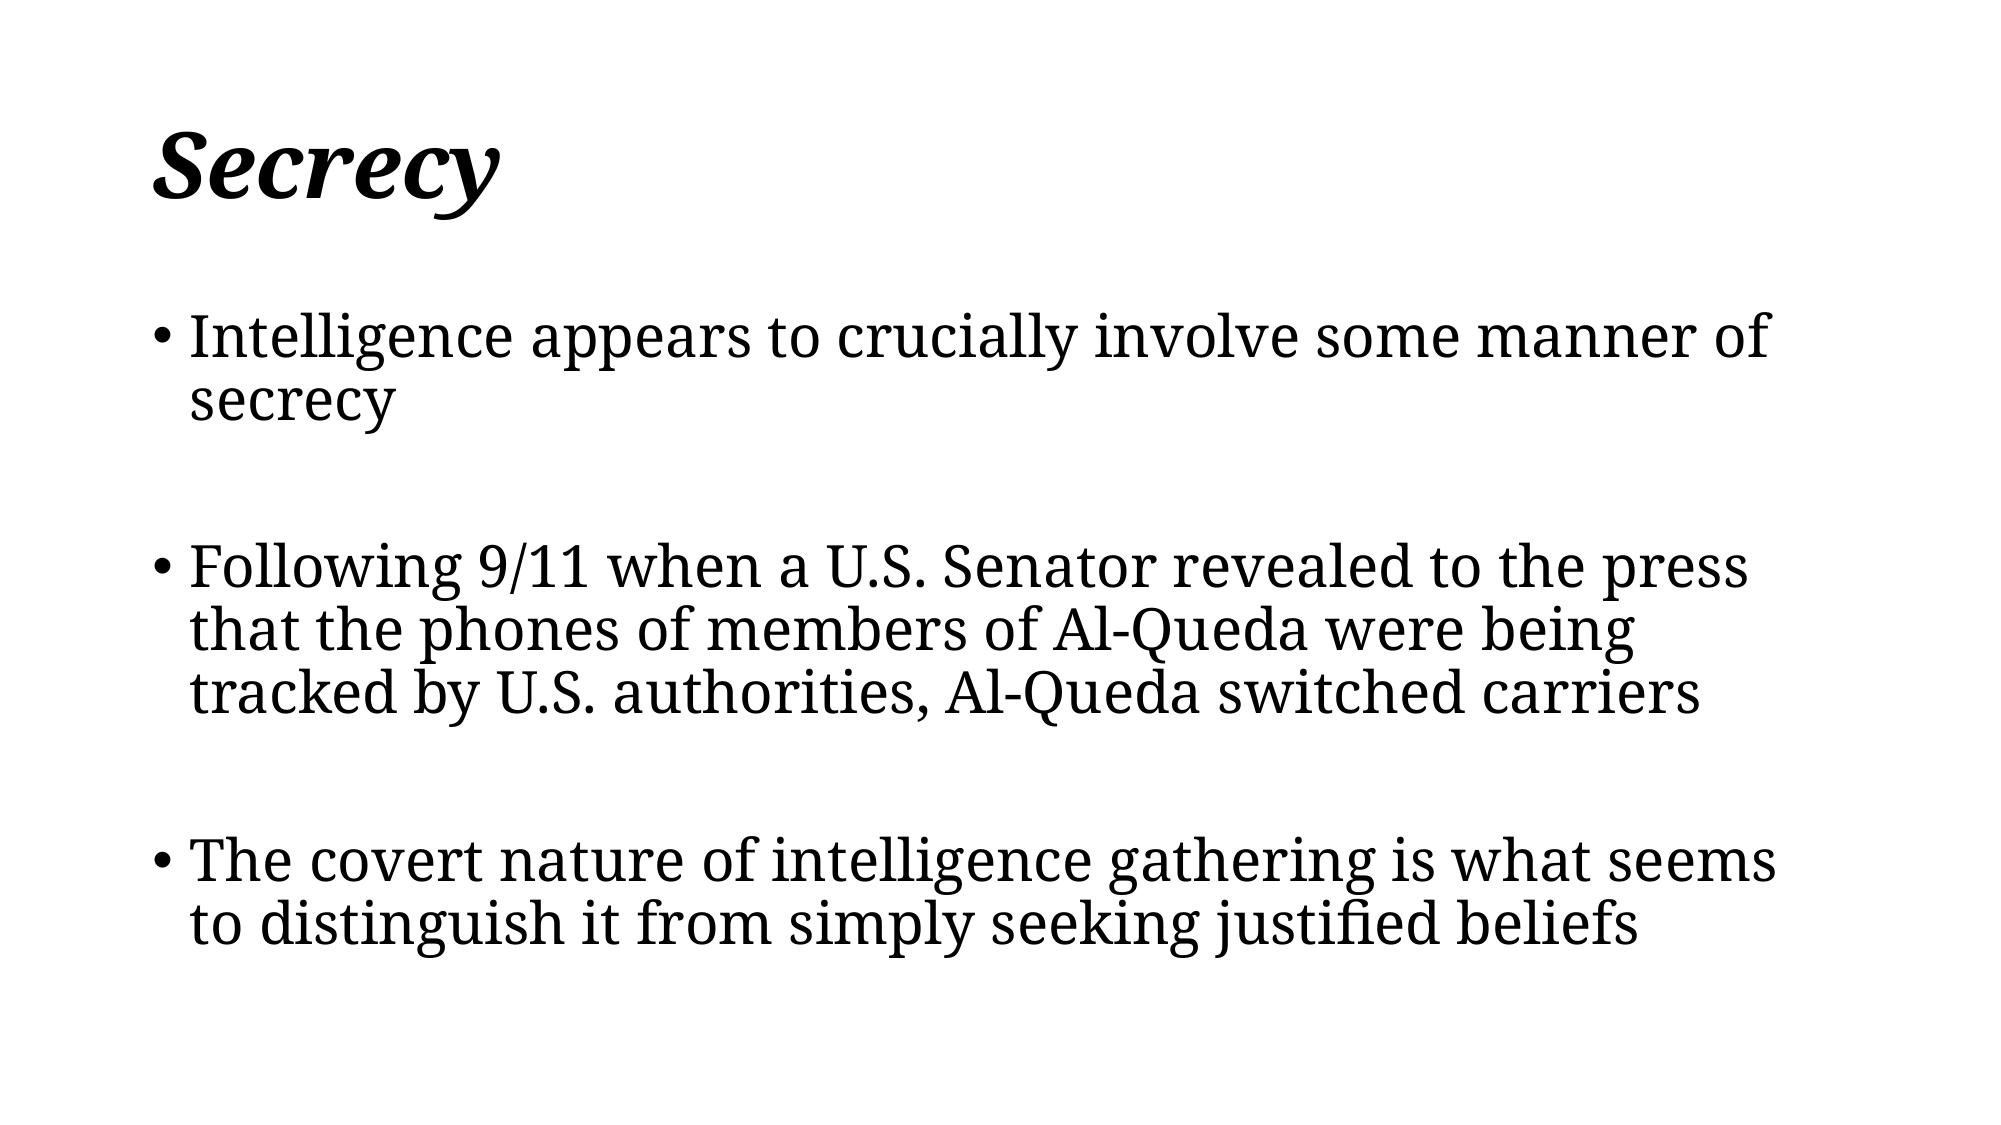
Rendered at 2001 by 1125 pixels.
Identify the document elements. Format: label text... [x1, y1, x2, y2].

title Secrecy [137, 59, 1863, 278]
list Intelligence appears to crucially involve some manner of secrecy Following 9/11 when a U.S. Senator revealed to the press that the phones of members of Al-Queda were being tracked by U.S. authorities, Al-Queda switched carriers The covert nature of intelligence gathering is what seems to distinguish it from simply seeking justified beliefs [137, 299, 1863, 1014]
